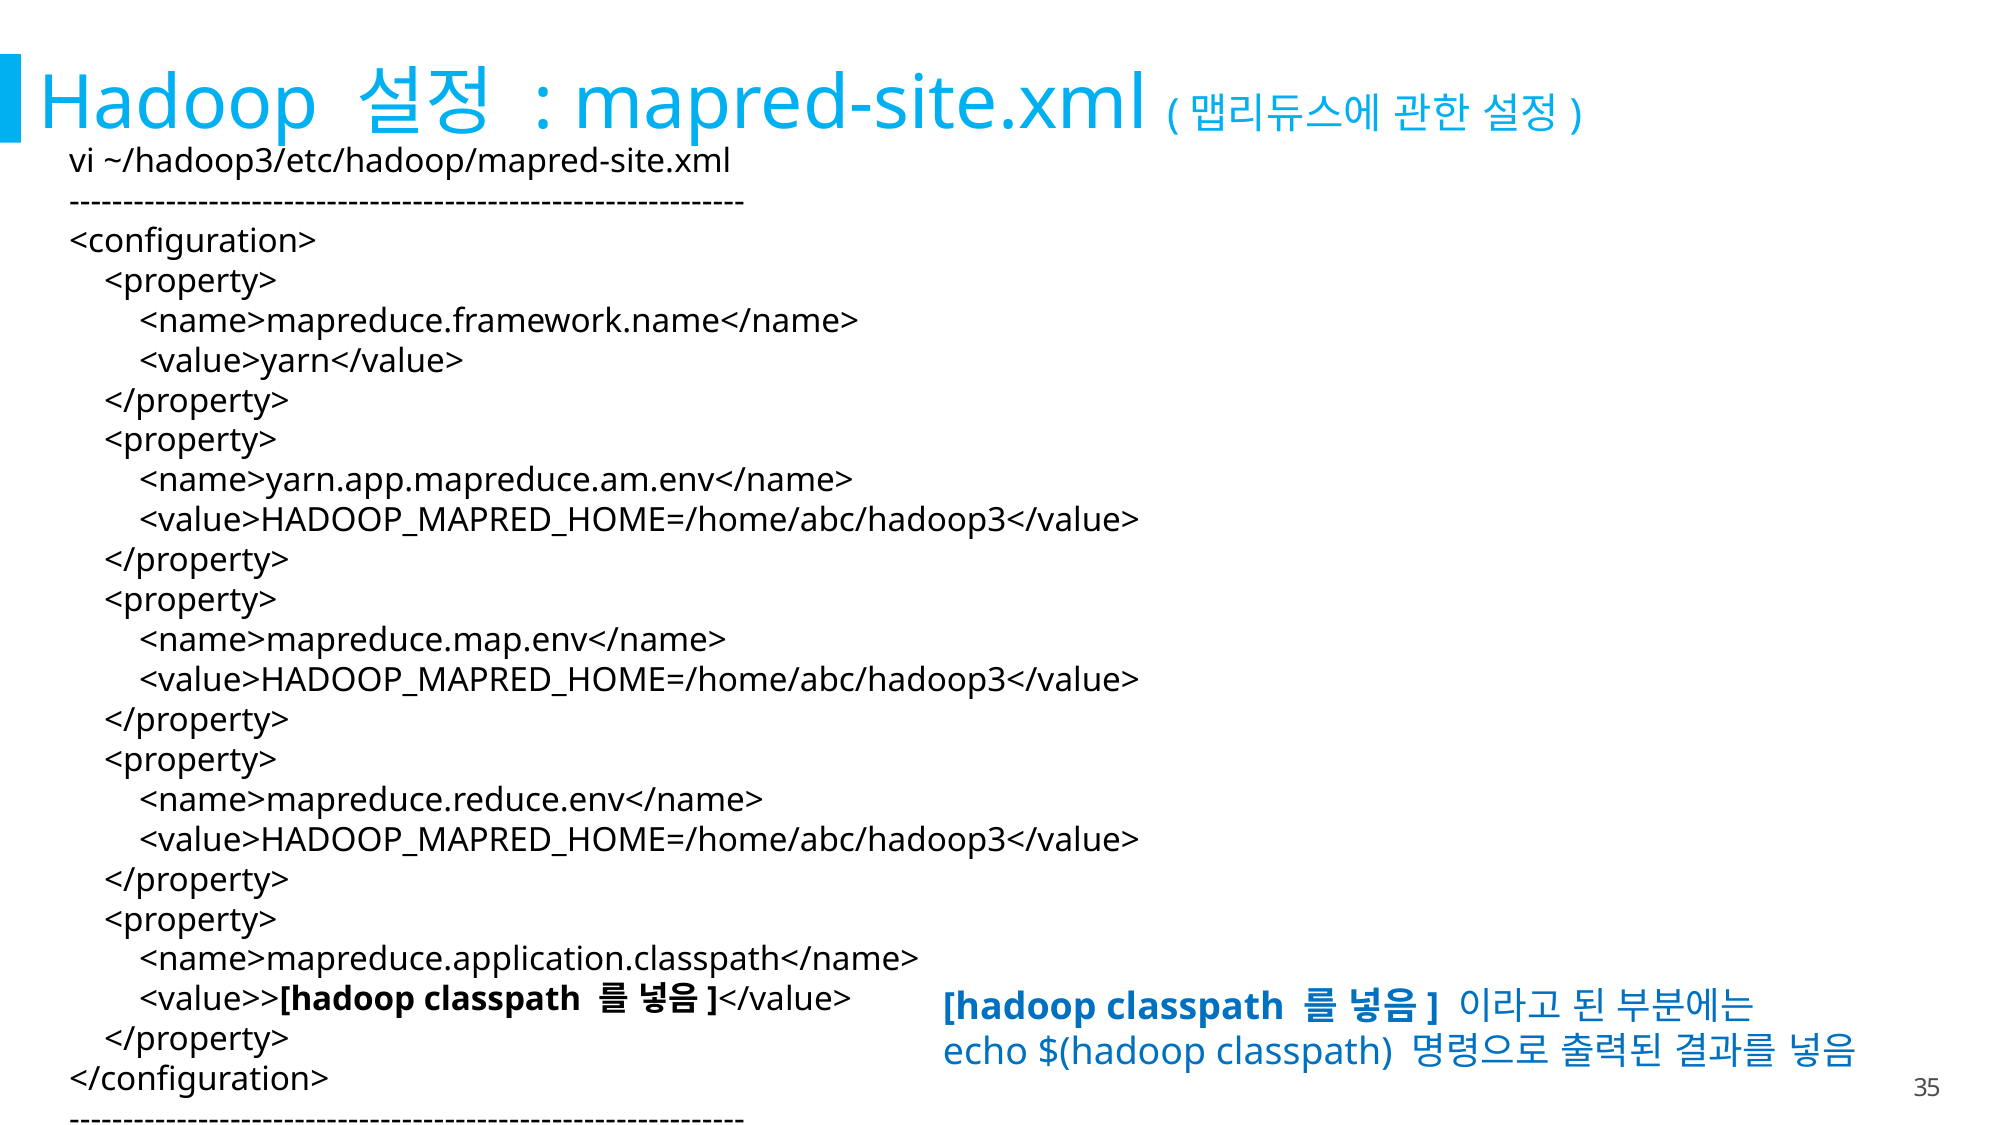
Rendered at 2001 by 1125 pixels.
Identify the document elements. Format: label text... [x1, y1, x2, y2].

text_box Hadoop 설정 : mapred-site.xml (맵리듀스에 관한 설정) [23, 56, 1948, 146]
text_box [hadoop classpath 를 넣음] 이라고 된 부분에는 echo $(hadoop classpath) 명령으로 출력된 결과를 넣음 [928, 974, 1929, 1080]
text_box [0, 53, 22, 144]
text_box vi ~/hadoop3/etc/hadoop/mapred-site.xml --------------------------------------------------------------- <configuration> <property> <name>mapreduce.framework.name</name> <value>yarn</value> </property> <property> <name>yarn.app.mapreduce.am.env</name> <value>HADOOP_MAPRED_HOME=/home/abc/hadoop3</value> </property> <property> <name>mapreduce.map.env</name> <value>HADOOP_MAPRED_HOME=/home/abc/hadoop3</value> </property> <property> <name>mapreduce.reduce.env</name> <value>HADOOP_MAPRED_HOME=/home/abc/hadoop3</value> </property> <property> <name>mapreduce.application.classpath</name> <value>>[hadoop classpath 를 넣음]</value> </property> </configuration> --------------------------------------------------------------- [54, 131, 1506, 1125]
